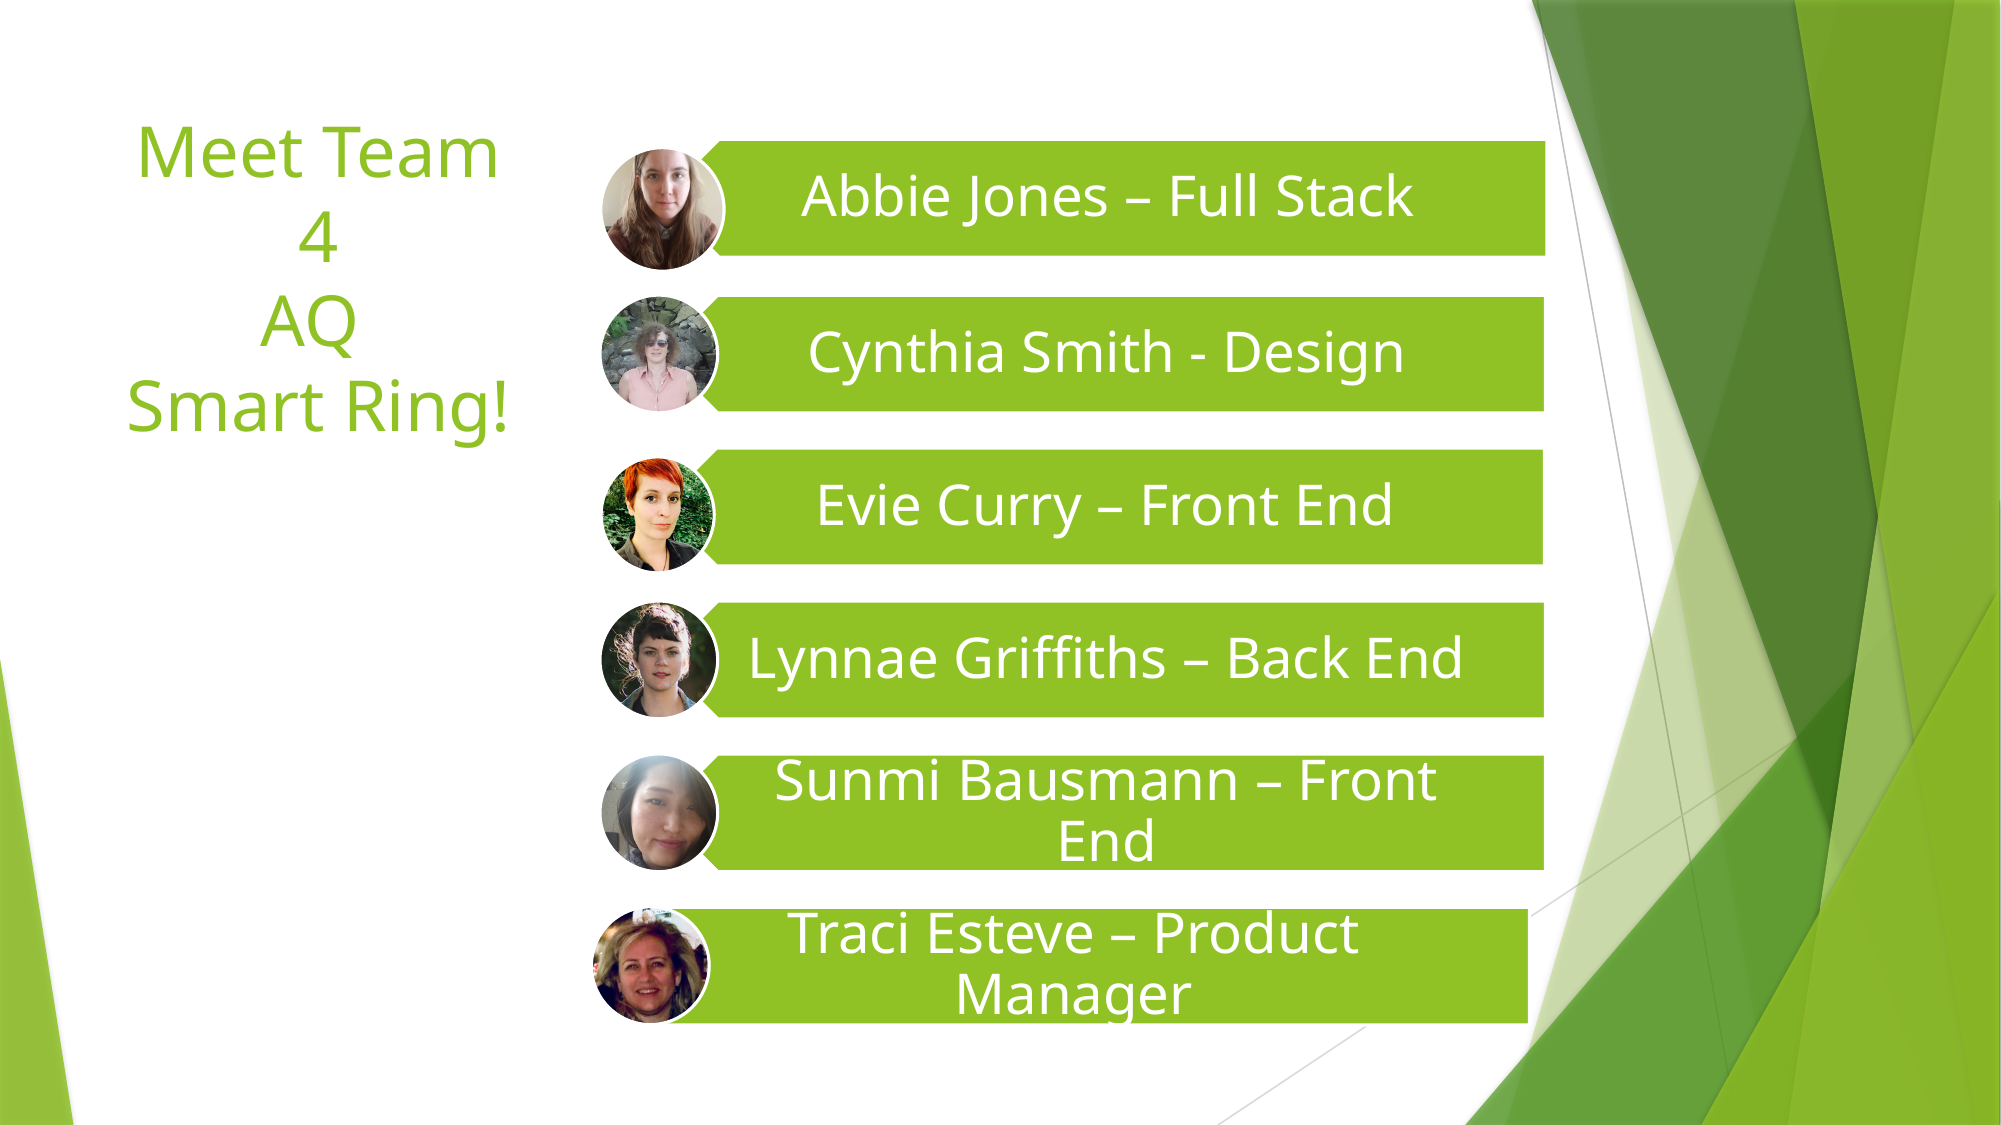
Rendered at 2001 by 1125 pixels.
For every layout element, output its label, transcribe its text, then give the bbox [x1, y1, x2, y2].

title Meet Team 4 AQ Smart Ring! [111, 99, 528, 479]
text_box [405, 135, 1740, 1026]
